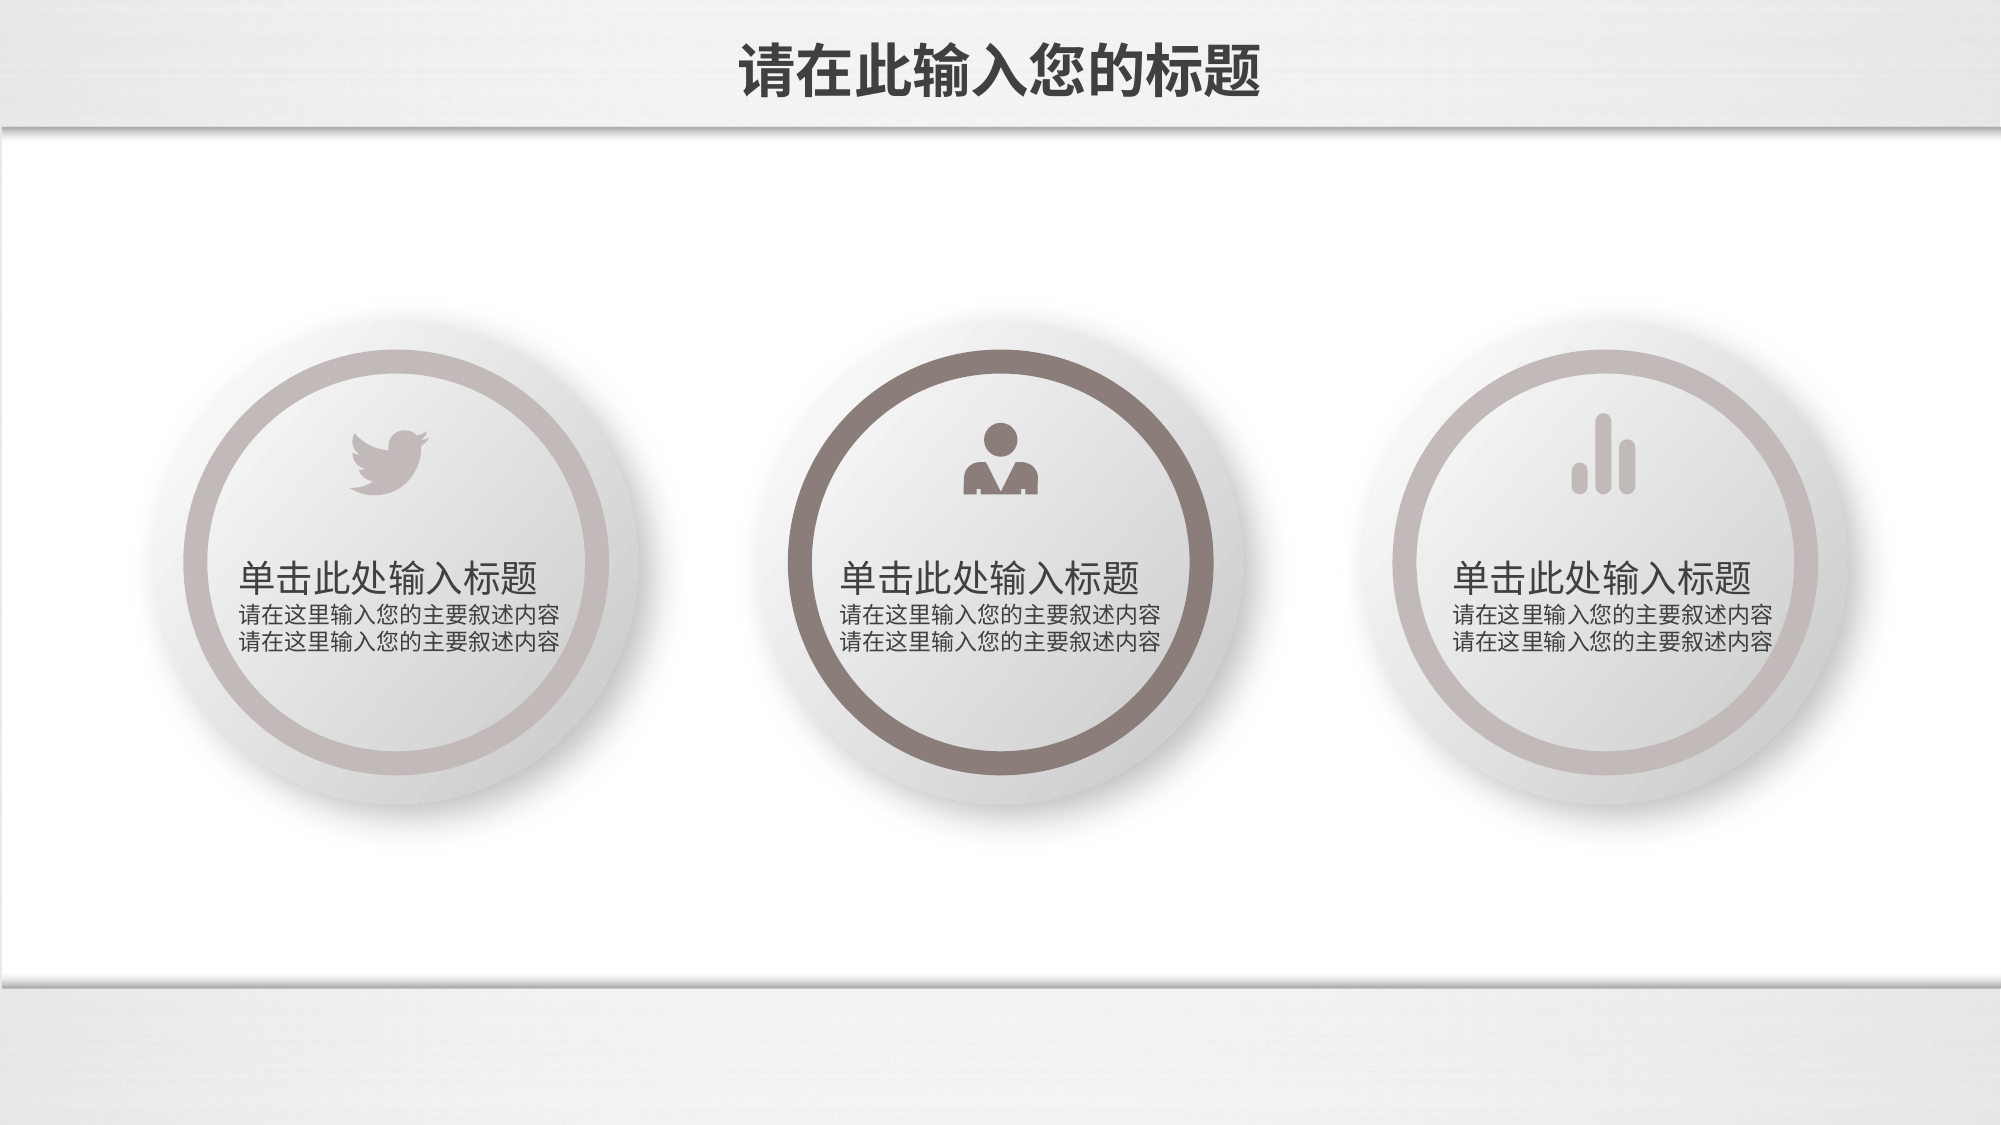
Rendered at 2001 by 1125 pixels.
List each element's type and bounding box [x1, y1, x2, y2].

text_box [1363, 320, 1847, 804]
text_box [154, 320, 638, 804]
text_box [759, 320, 1243, 804]
picture [0, 0, 2001, 1125]
